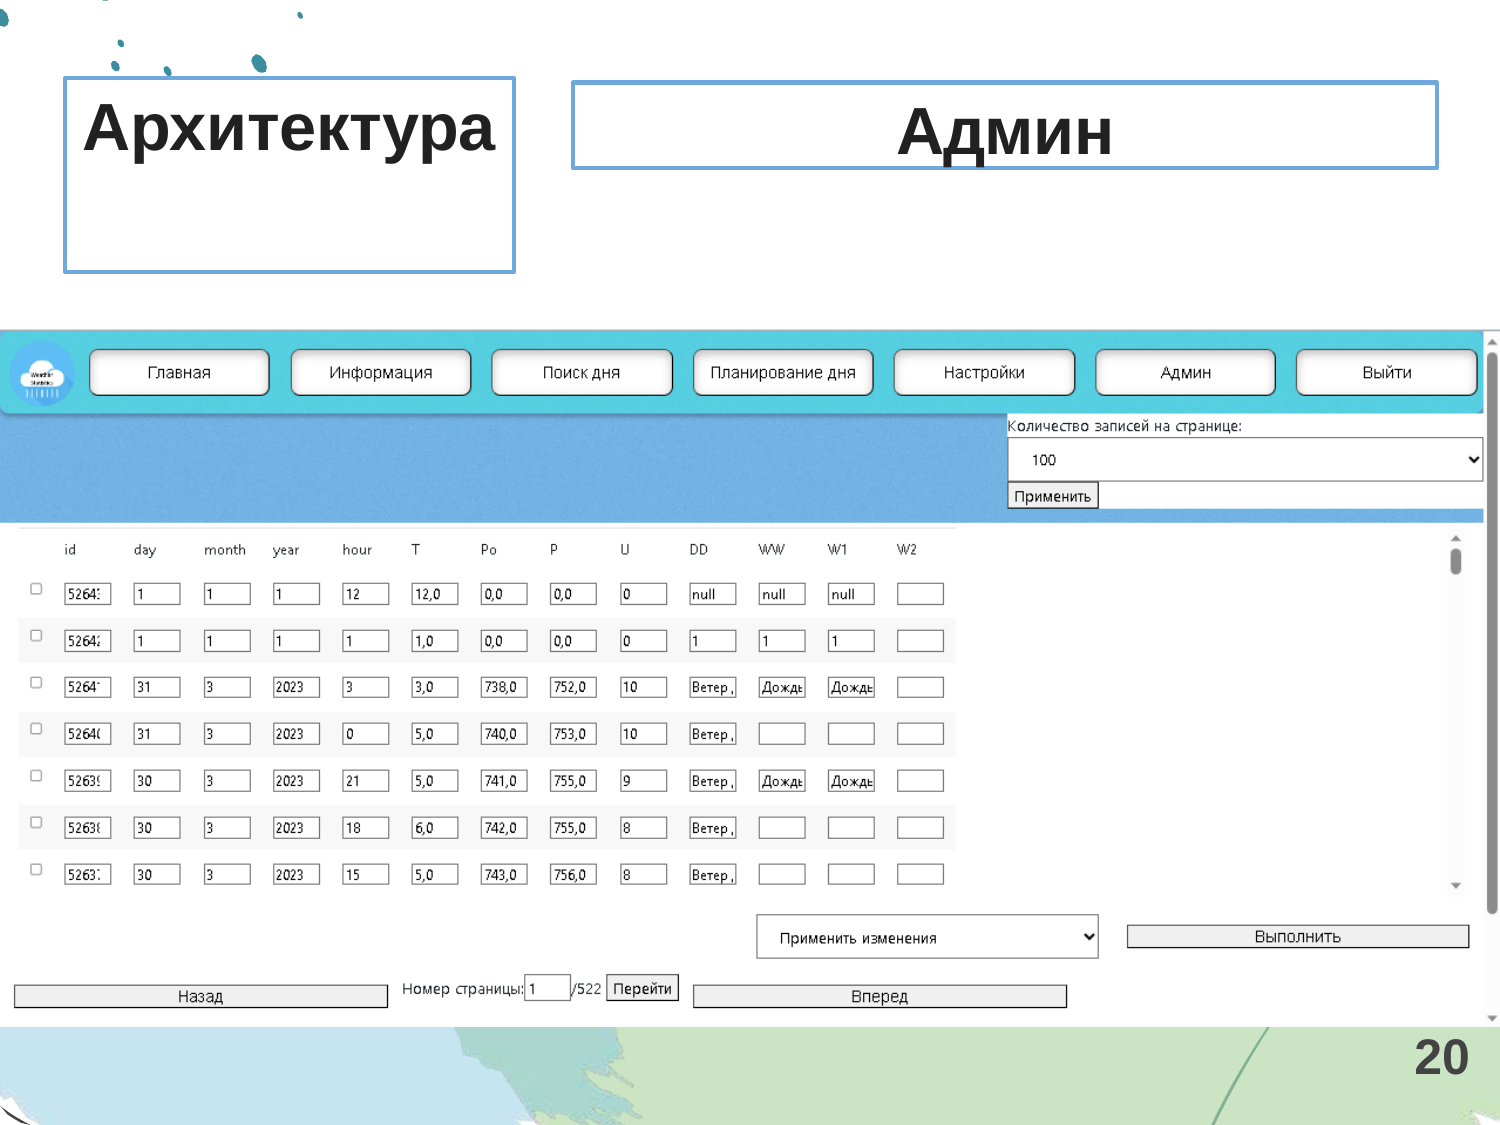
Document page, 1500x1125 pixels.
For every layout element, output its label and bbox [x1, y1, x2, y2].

text_box [0, 1034, 1500, 1125]
text_box [0, 0, 1500, 329]
picture [0, 329, 1500, 1027]
